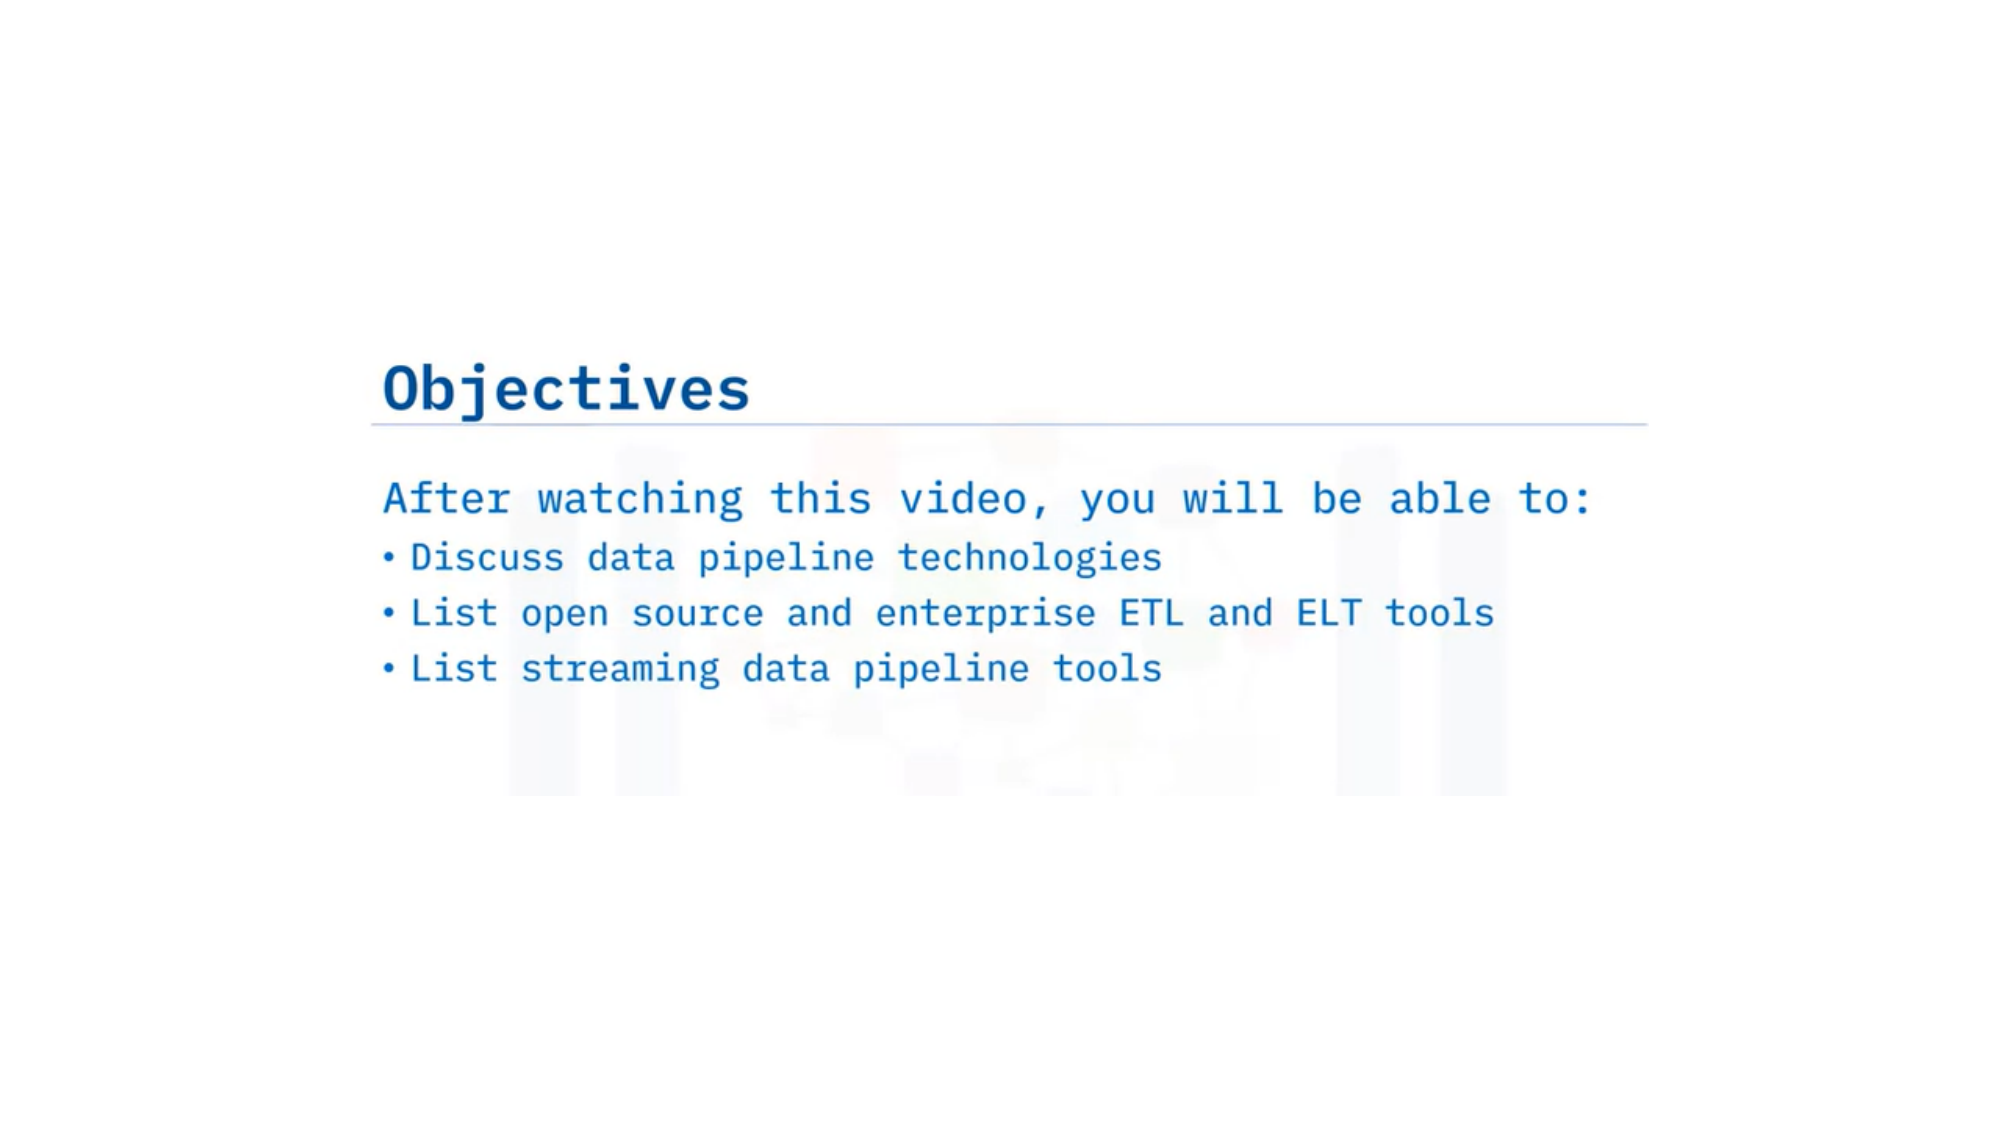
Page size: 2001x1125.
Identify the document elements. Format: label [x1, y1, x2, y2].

picture [351, 328, 1649, 797]
